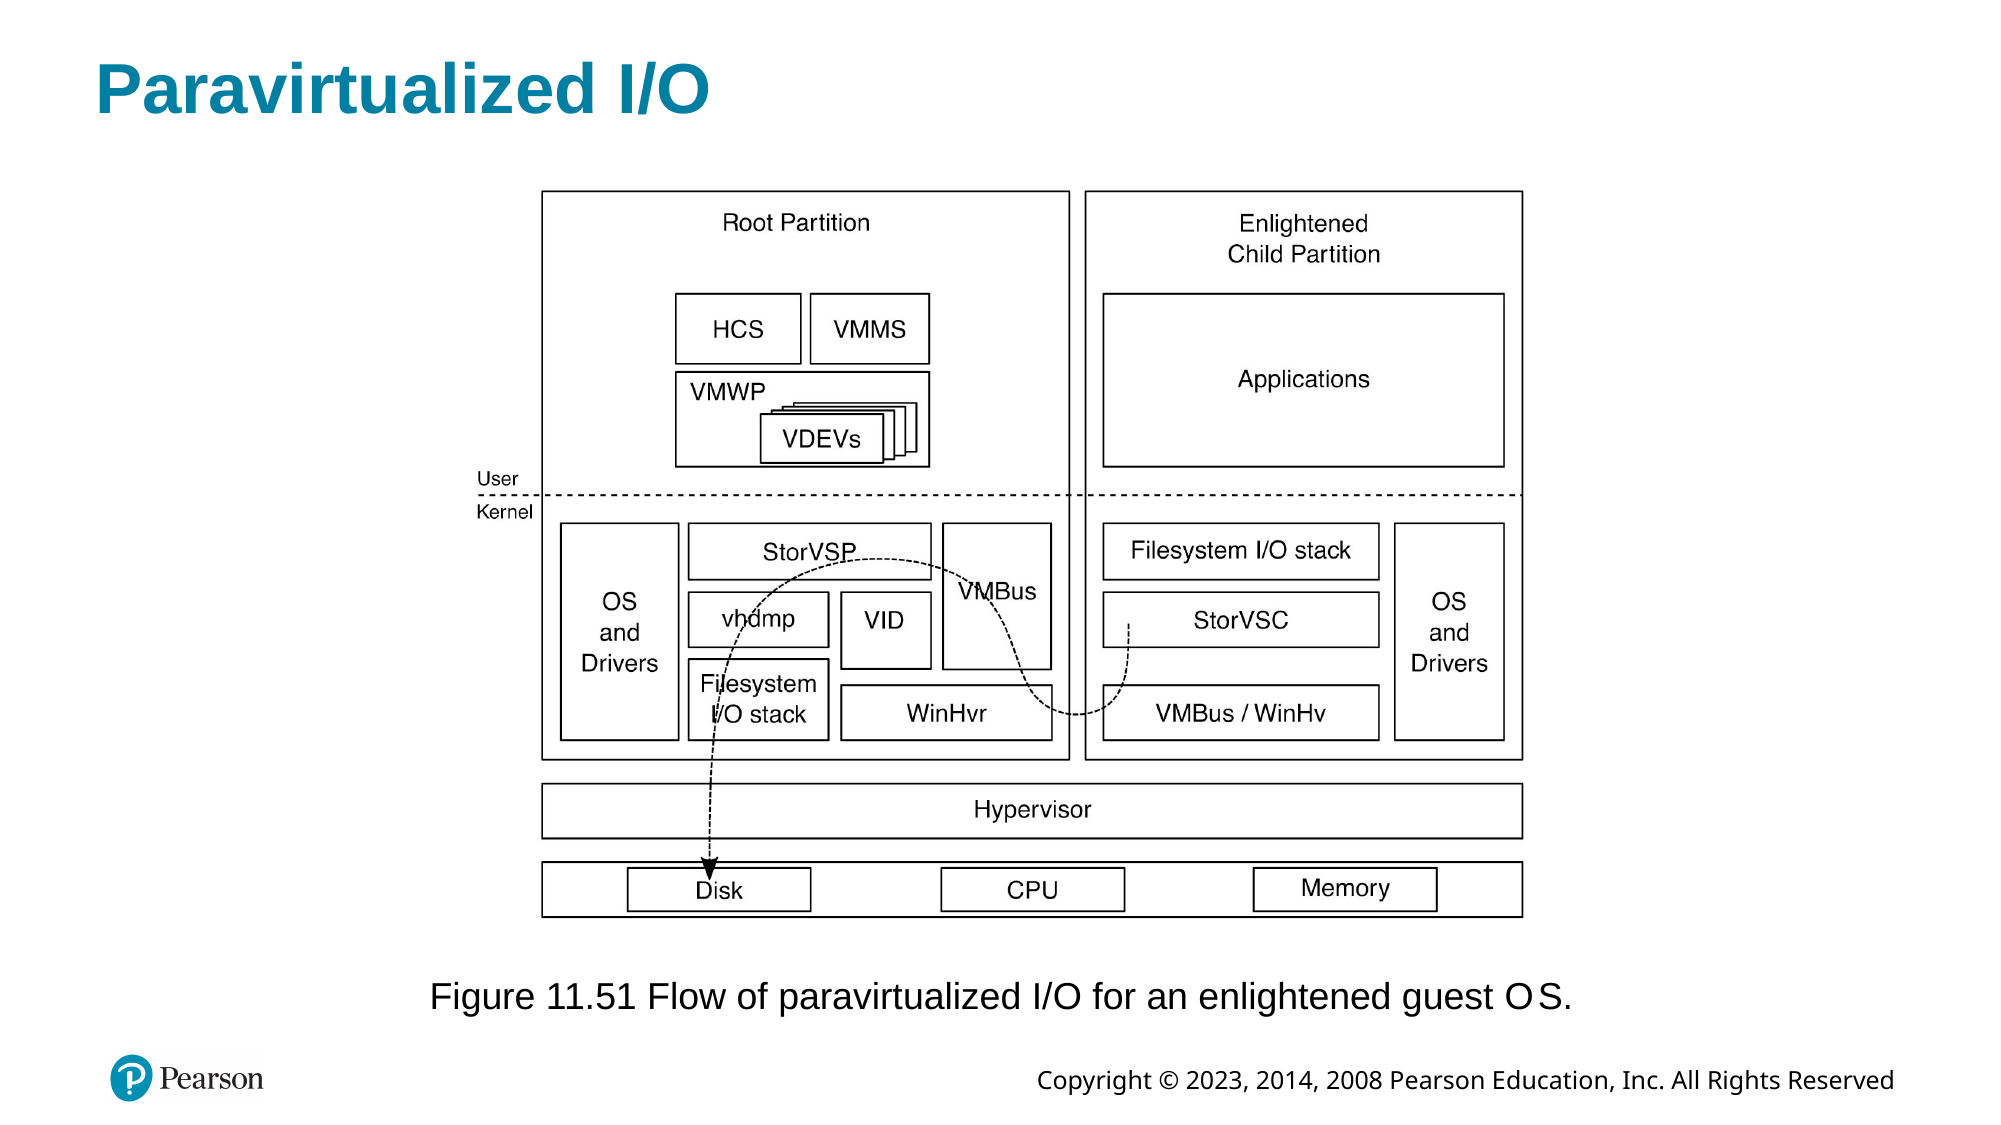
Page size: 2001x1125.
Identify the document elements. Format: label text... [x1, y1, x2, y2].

list Figure 11.51 Flow of paravirtualized I/O for an enlightened guest O S. [429, 672, 1582, 1125]
title Paravirtualized I/O [95, 0, 1912, 182]
picture [472, 189, 1528, 920]
picture [109, 1053, 265, 1103]
